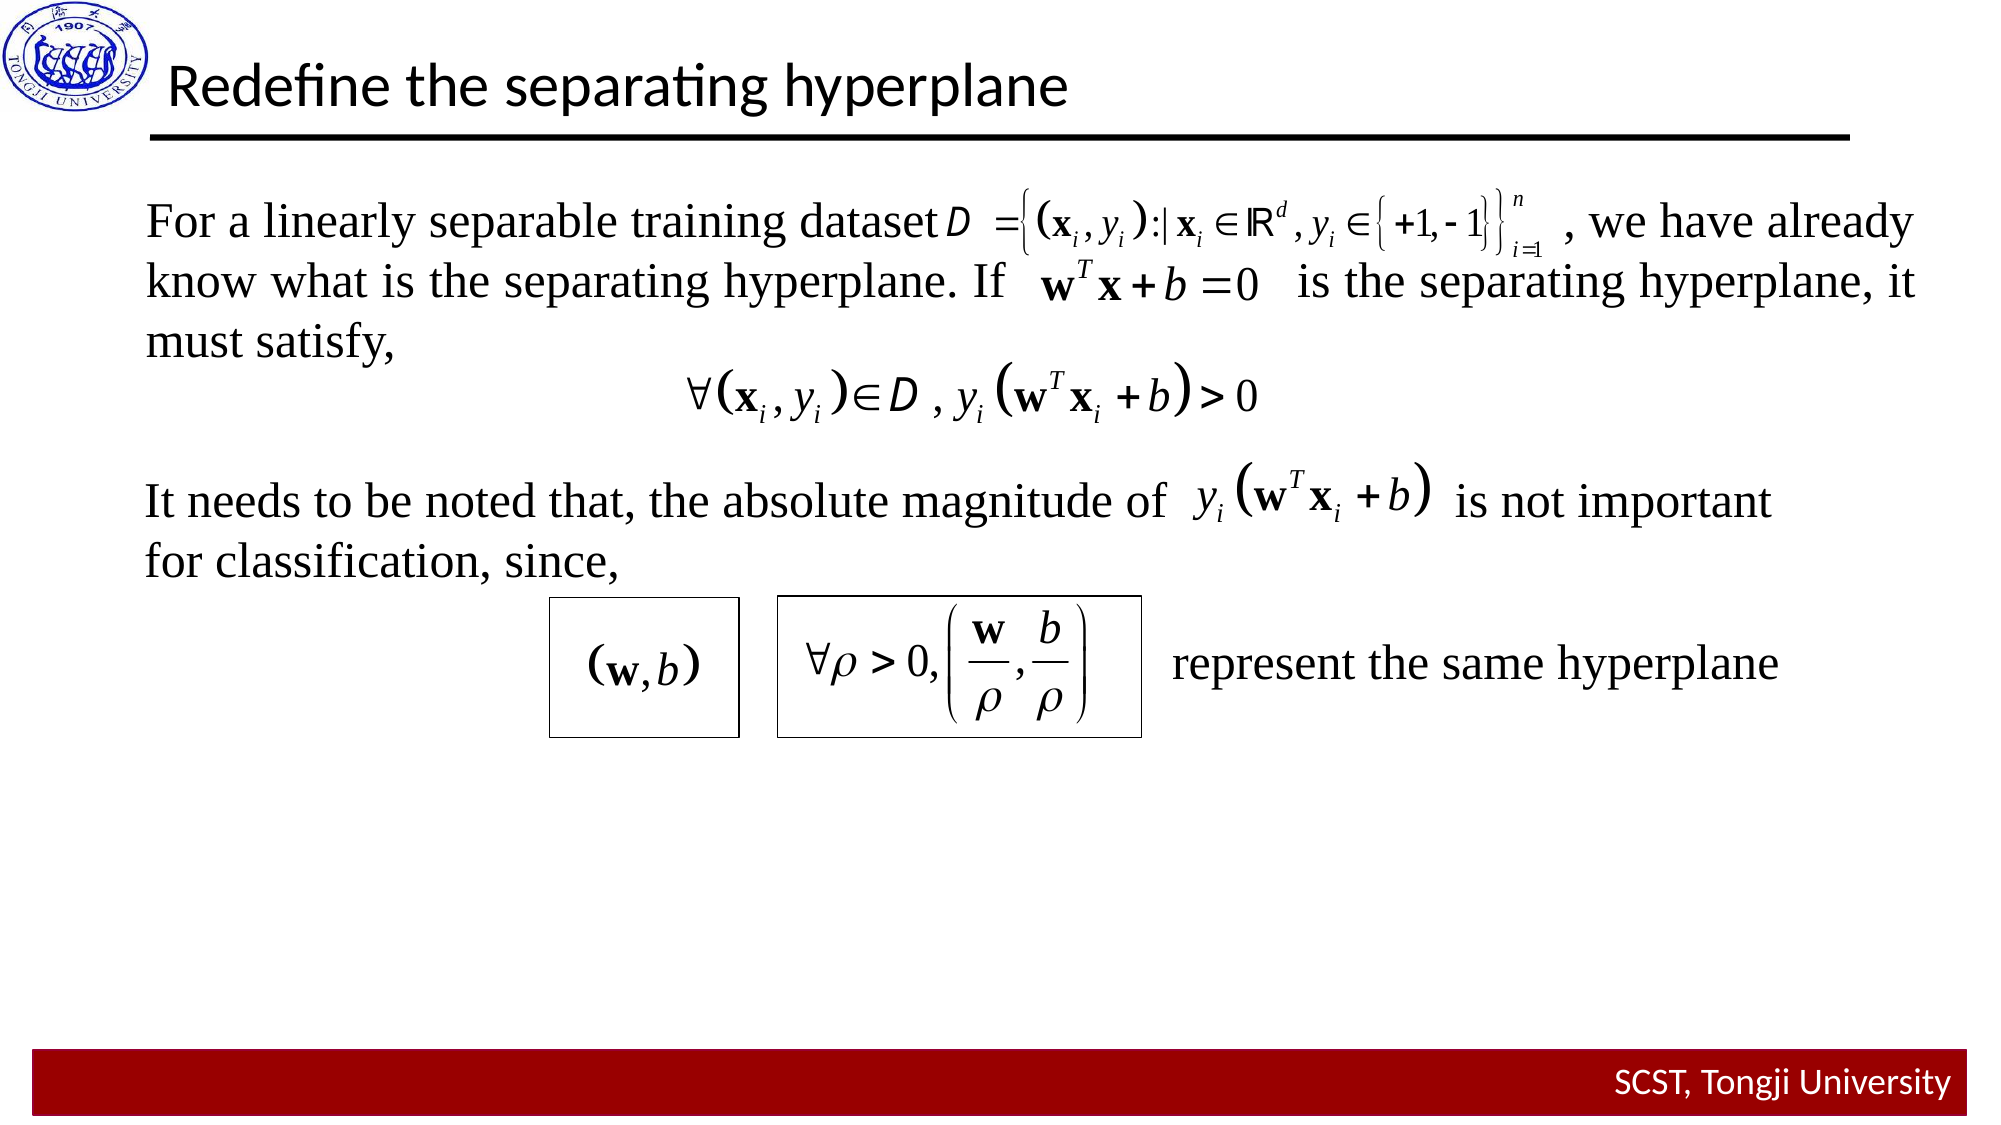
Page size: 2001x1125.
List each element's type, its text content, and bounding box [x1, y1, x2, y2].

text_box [940, 178, 1549, 270]
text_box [580, 636, 709, 708]
text_box [777, 596, 786, 738]
text_box It needs to be noted that, the absolute magnitude of is not important for classification, since, [129, 459, 1855, 595]
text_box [1031, 246, 1268, 316]
picture [0, 0, 150, 112]
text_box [672, 354, 1268, 445]
text_box For a linearly separable training dataset , we have already know what is the separating hyperplane. If is the separating hyperplane, it must satisfy, [130, 180, 1934, 376]
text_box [1183, 453, 1441, 544]
title Redefine the separating hyperplane [152, 12, 1491, 150]
text_box represent the same hyperplane [1157, 622, 1804, 697]
text_box [549, 597, 740, 738]
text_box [791, 590, 1103, 738]
text_box [1107, 596, 1142, 738]
